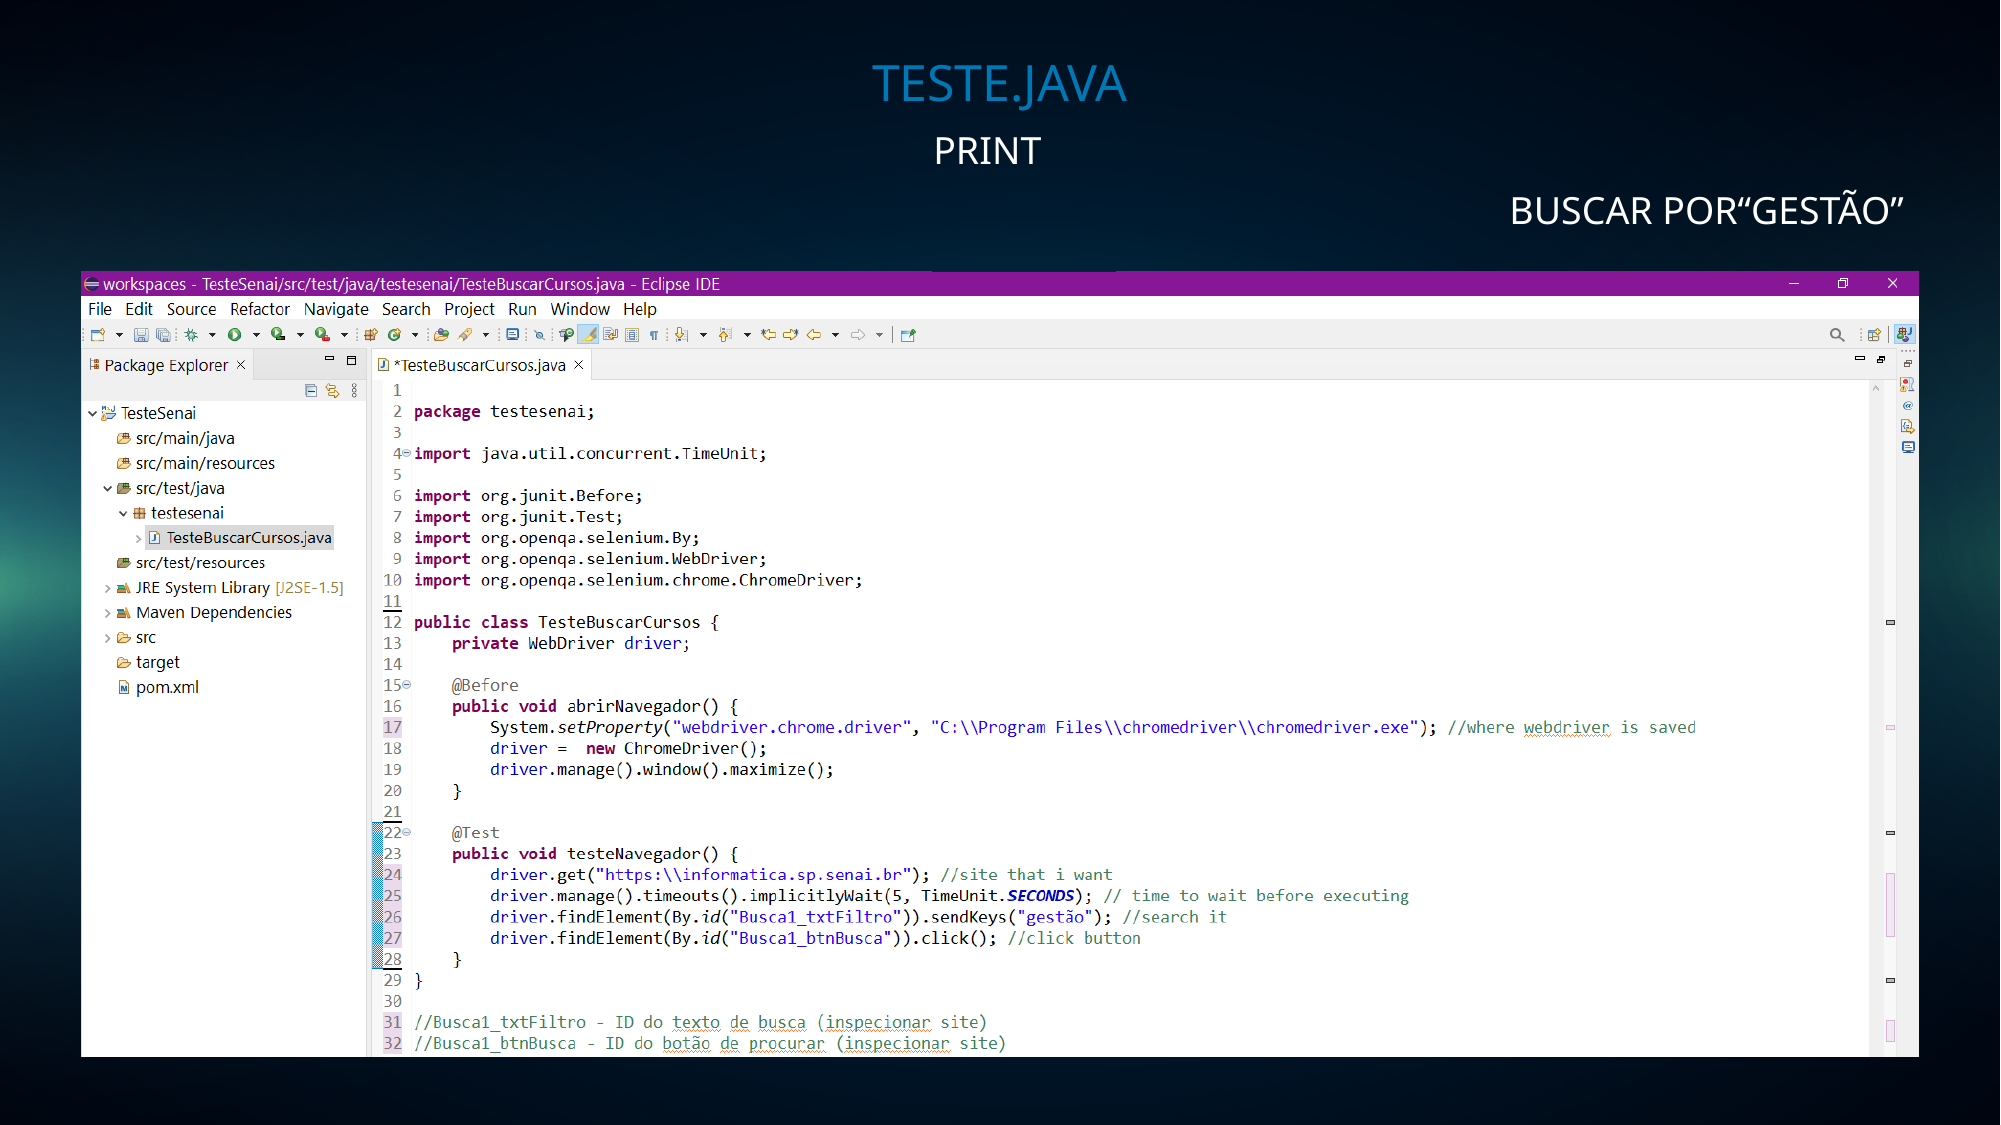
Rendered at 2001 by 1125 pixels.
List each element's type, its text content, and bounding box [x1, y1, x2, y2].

picture [0, 0, 2000, 1125]
text_box PRINT [918, 119, 1056, 180]
text_box BUSCAR POR“GESTÃO” [1494, 180, 1919, 240]
text_box TESTE.JAVA [857, 44, 1143, 119]
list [81, 271, 1919, 1057]
